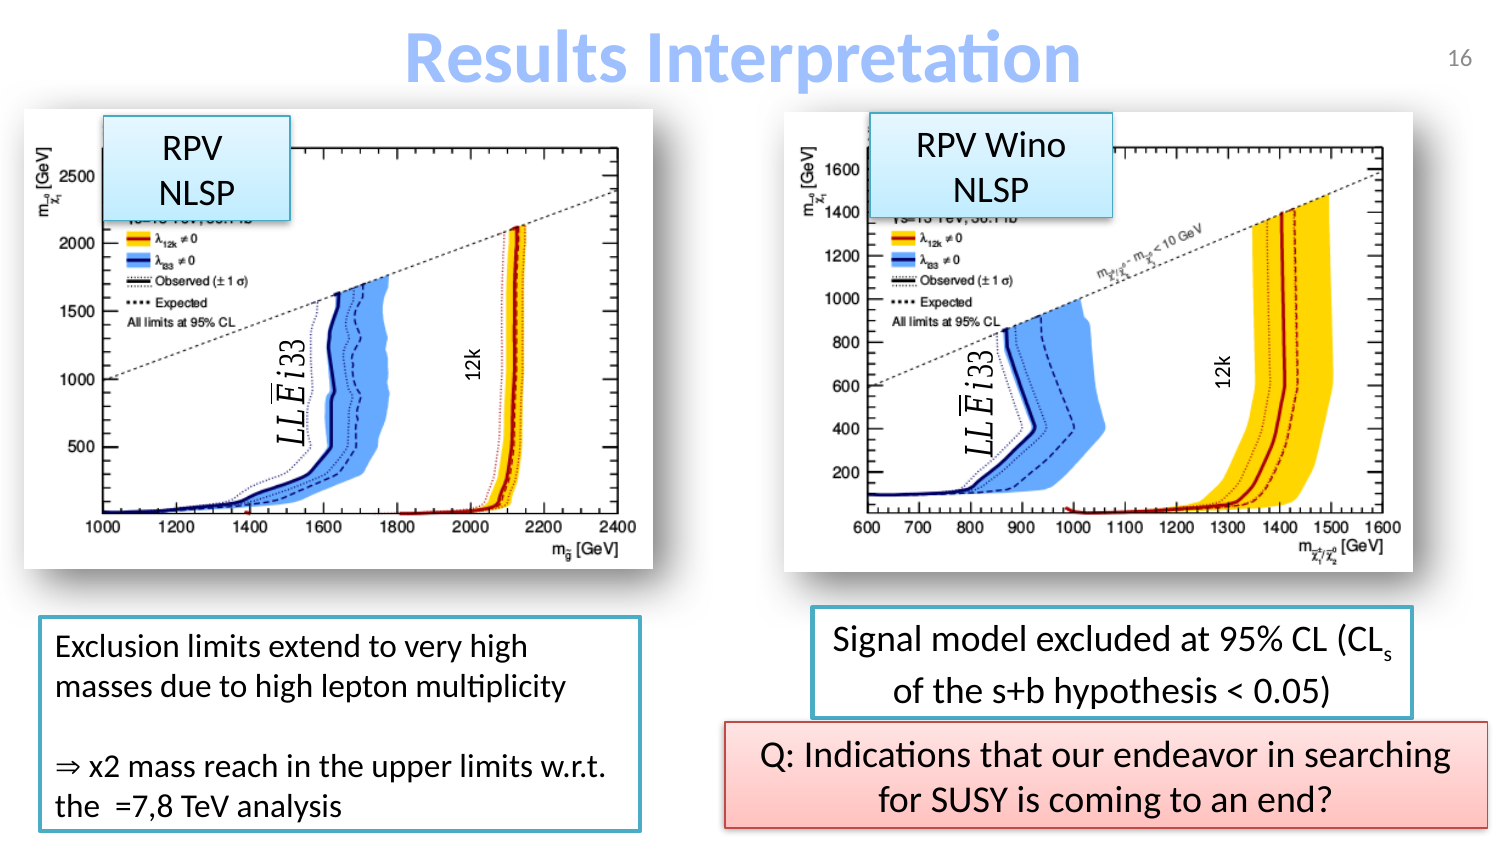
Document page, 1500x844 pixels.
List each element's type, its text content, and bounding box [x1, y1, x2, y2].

picture [784, 112, 1413, 573]
slide_number 16 [1137, 34, 1488, 80]
title Results Interpretation [38, 8, 1450, 97]
picture [24, 109, 654, 569]
list Q: Indications that our endeavor in searching for SUSY is coming to an end? [724, 721, 1488, 829]
text_box Signal model excluded at 95% CL (CLs of the s+b hypothesis < 0.05) [810, 605, 1414, 719]
